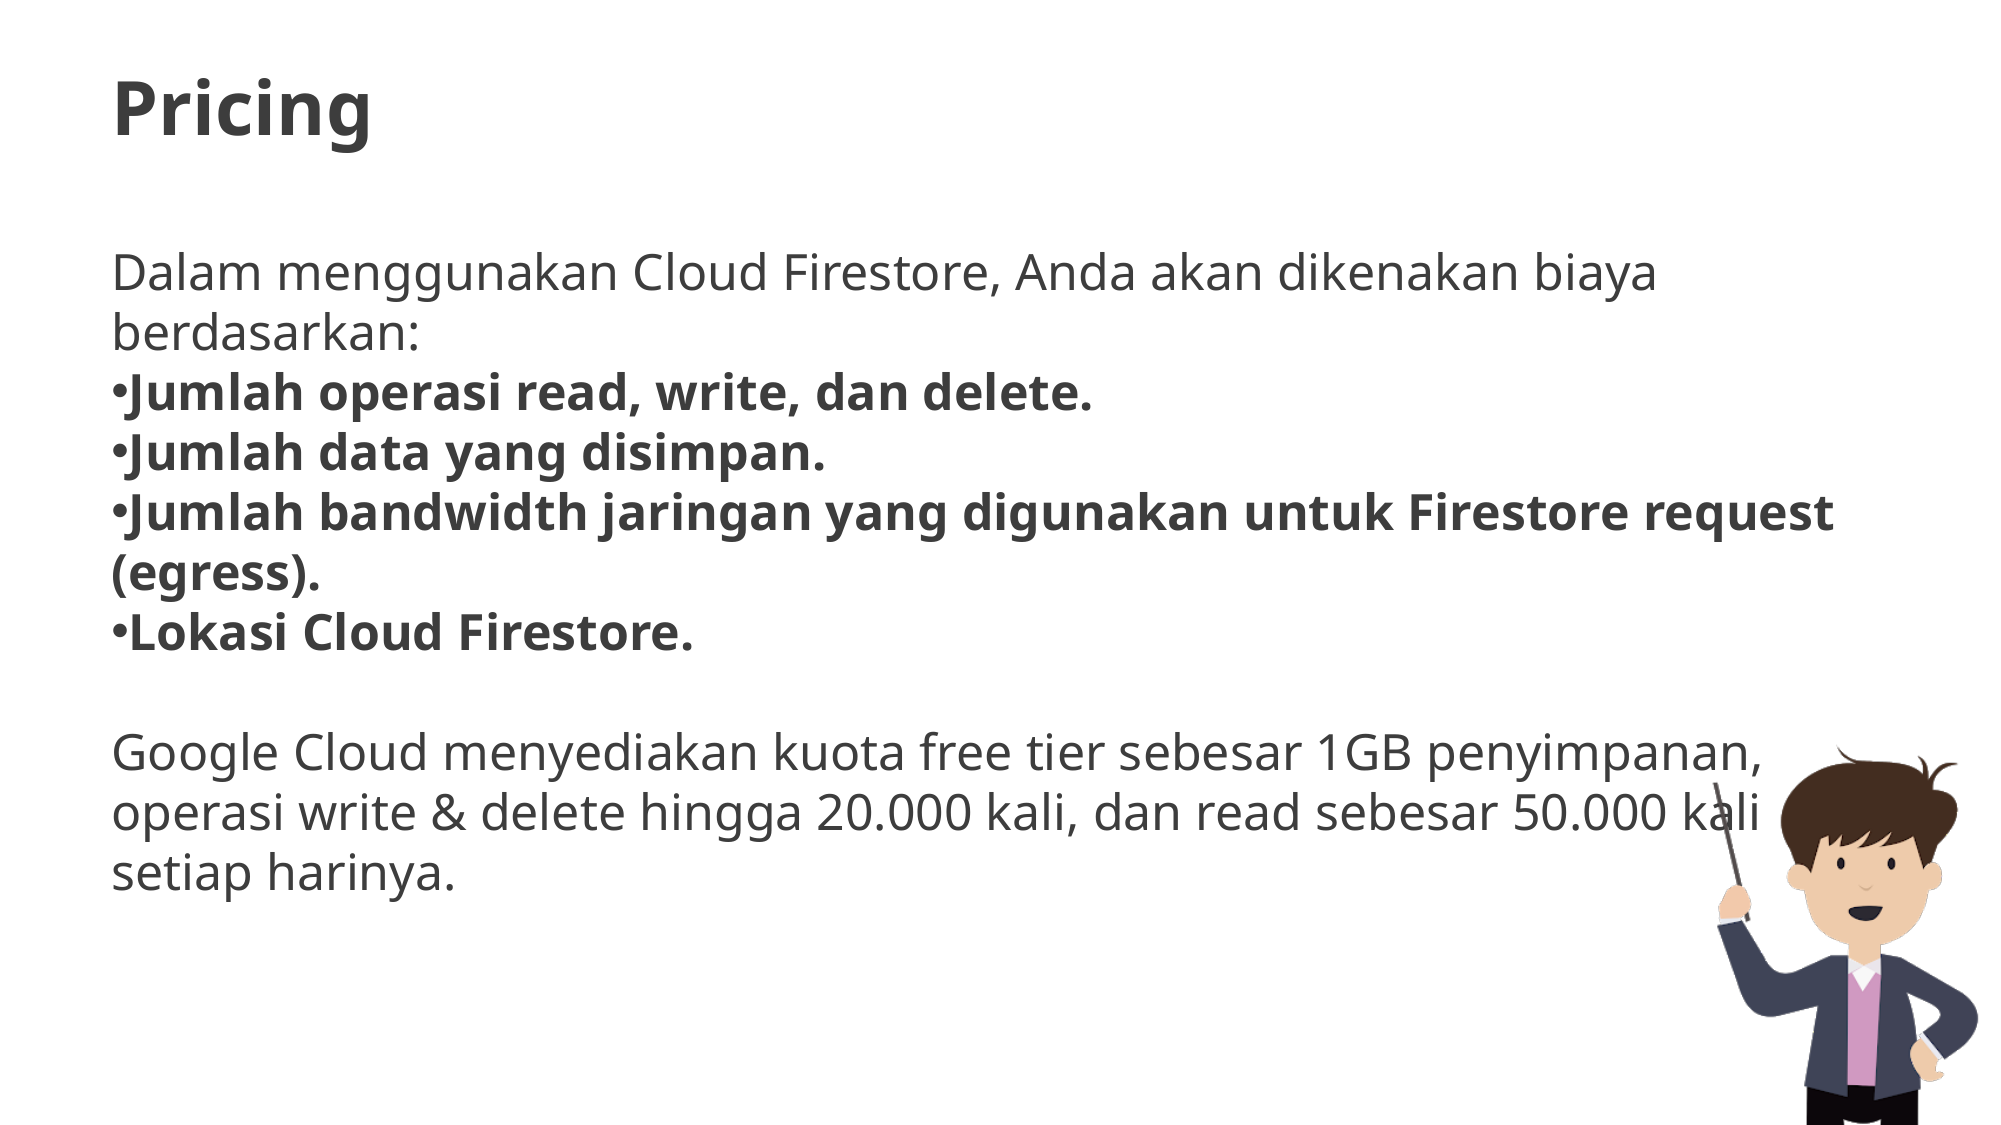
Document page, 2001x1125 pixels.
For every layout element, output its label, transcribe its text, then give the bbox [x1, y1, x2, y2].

text_box Pricing Dalam menggunakan Cloud Firestore, Anda akan dikenakan biaya berdasarkan: Jumlah operasi read, write, dan delete. Jumlah data yang disimpan. Jumlah bandwidth jaringan yang digunakan untuk Firestore request (egress). Lokasi Cloud Firestore. Google Cloud menyediakan kuota free tier sebesar 1GB penyimpanan, operasi write & delete hingga 20.000 kali, dan read sebesar 50.000 kali setiap harinya. [96, 53, 1904, 908]
picture [1633, 668, 2000, 1125]
